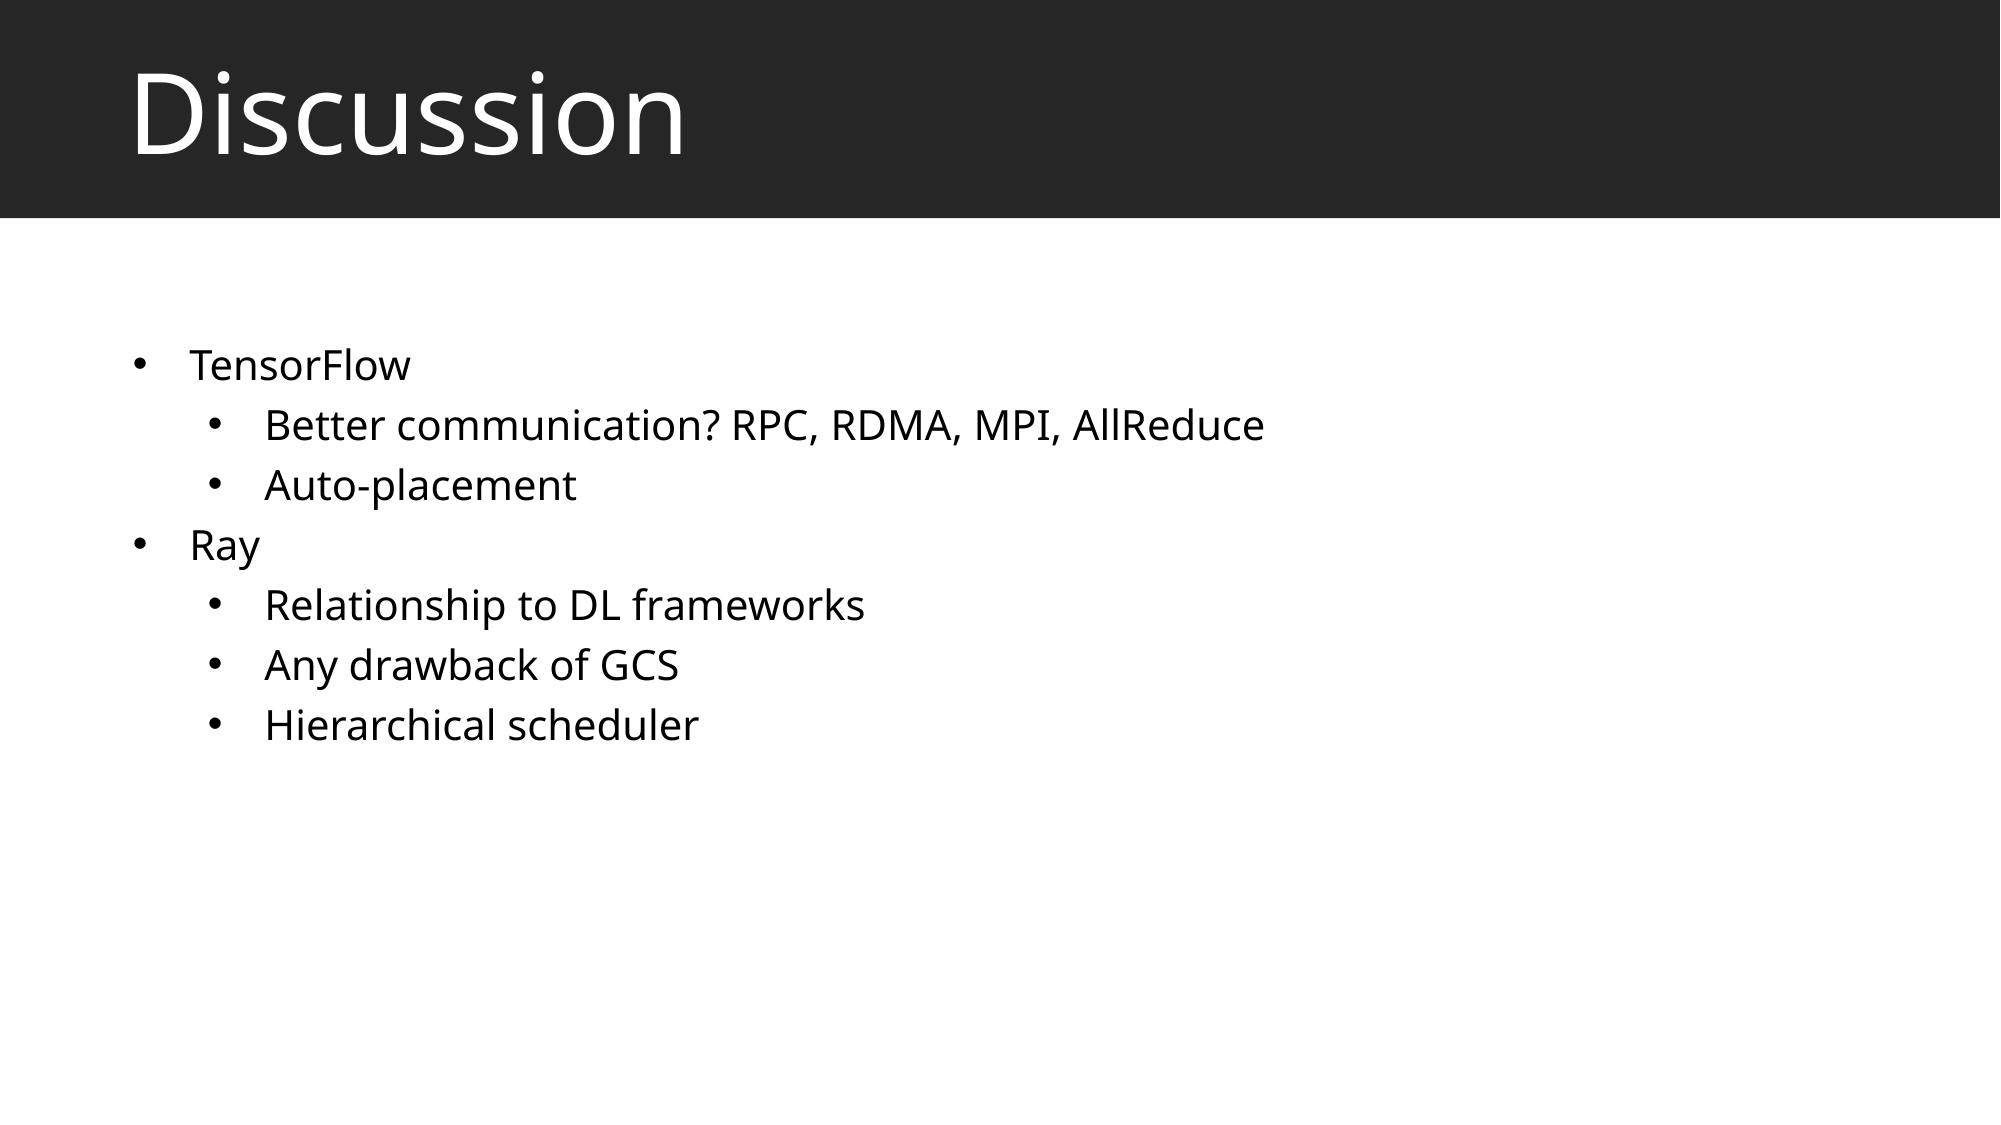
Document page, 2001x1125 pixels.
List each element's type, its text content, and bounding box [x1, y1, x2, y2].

title Discussion [0, 0, 2000, 219]
text_box TensorFlow Better communication? RPC, RDMA, MPI, AllReduce Auto-placement Ray Relationship to DL frameworks Any drawback of GCS Hierarchical scheduler [118, 321, 1931, 756]
